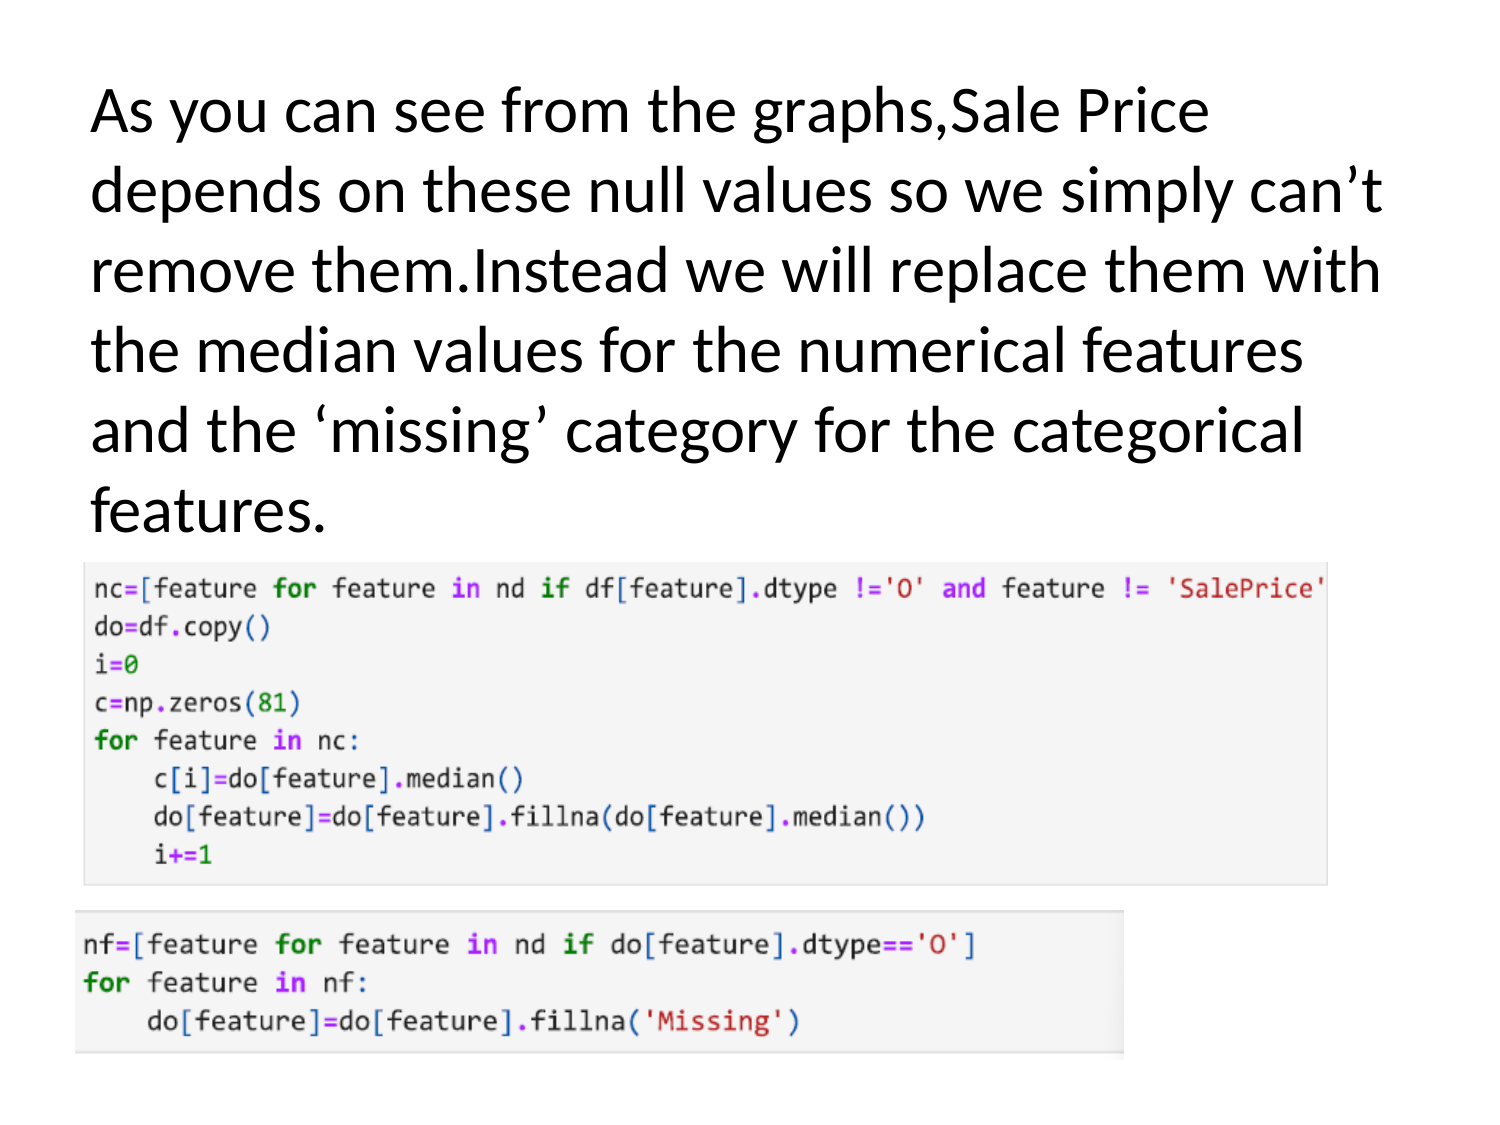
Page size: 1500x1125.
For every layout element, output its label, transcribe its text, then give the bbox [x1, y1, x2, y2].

picture [74, 562, 1329, 1060]
list As you can see from the graphs,Sale Price depends on these null values so we simply can’t remove them.Instead we will replace them with the median values for the numerical features and the ‘missing’ category for the categorical features. [75, 58, 1425, 801]
